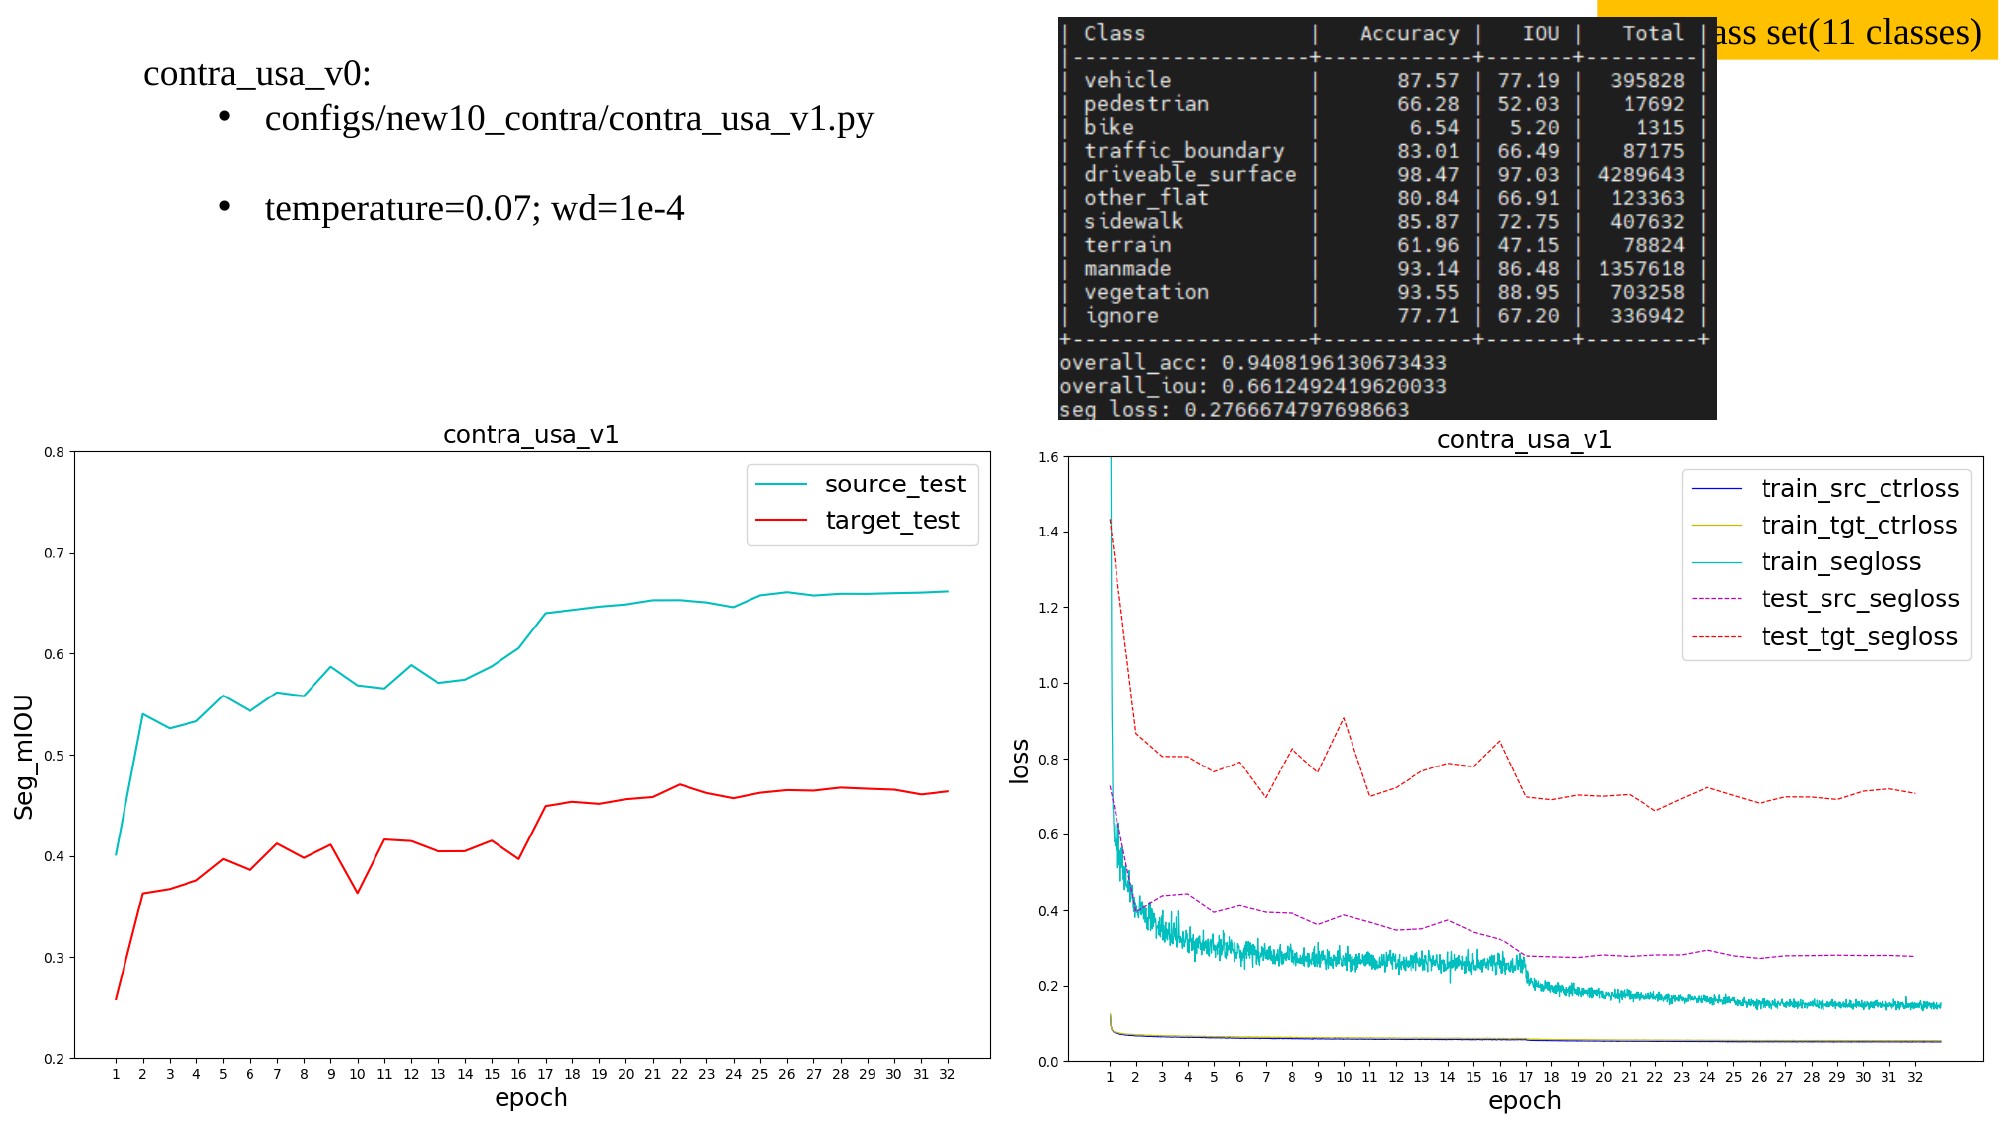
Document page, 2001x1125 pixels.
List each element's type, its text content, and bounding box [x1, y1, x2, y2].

picture [0, 17, 2000, 1114]
text_box new class set(11 classes) [1597, 0, 1999, 60]
